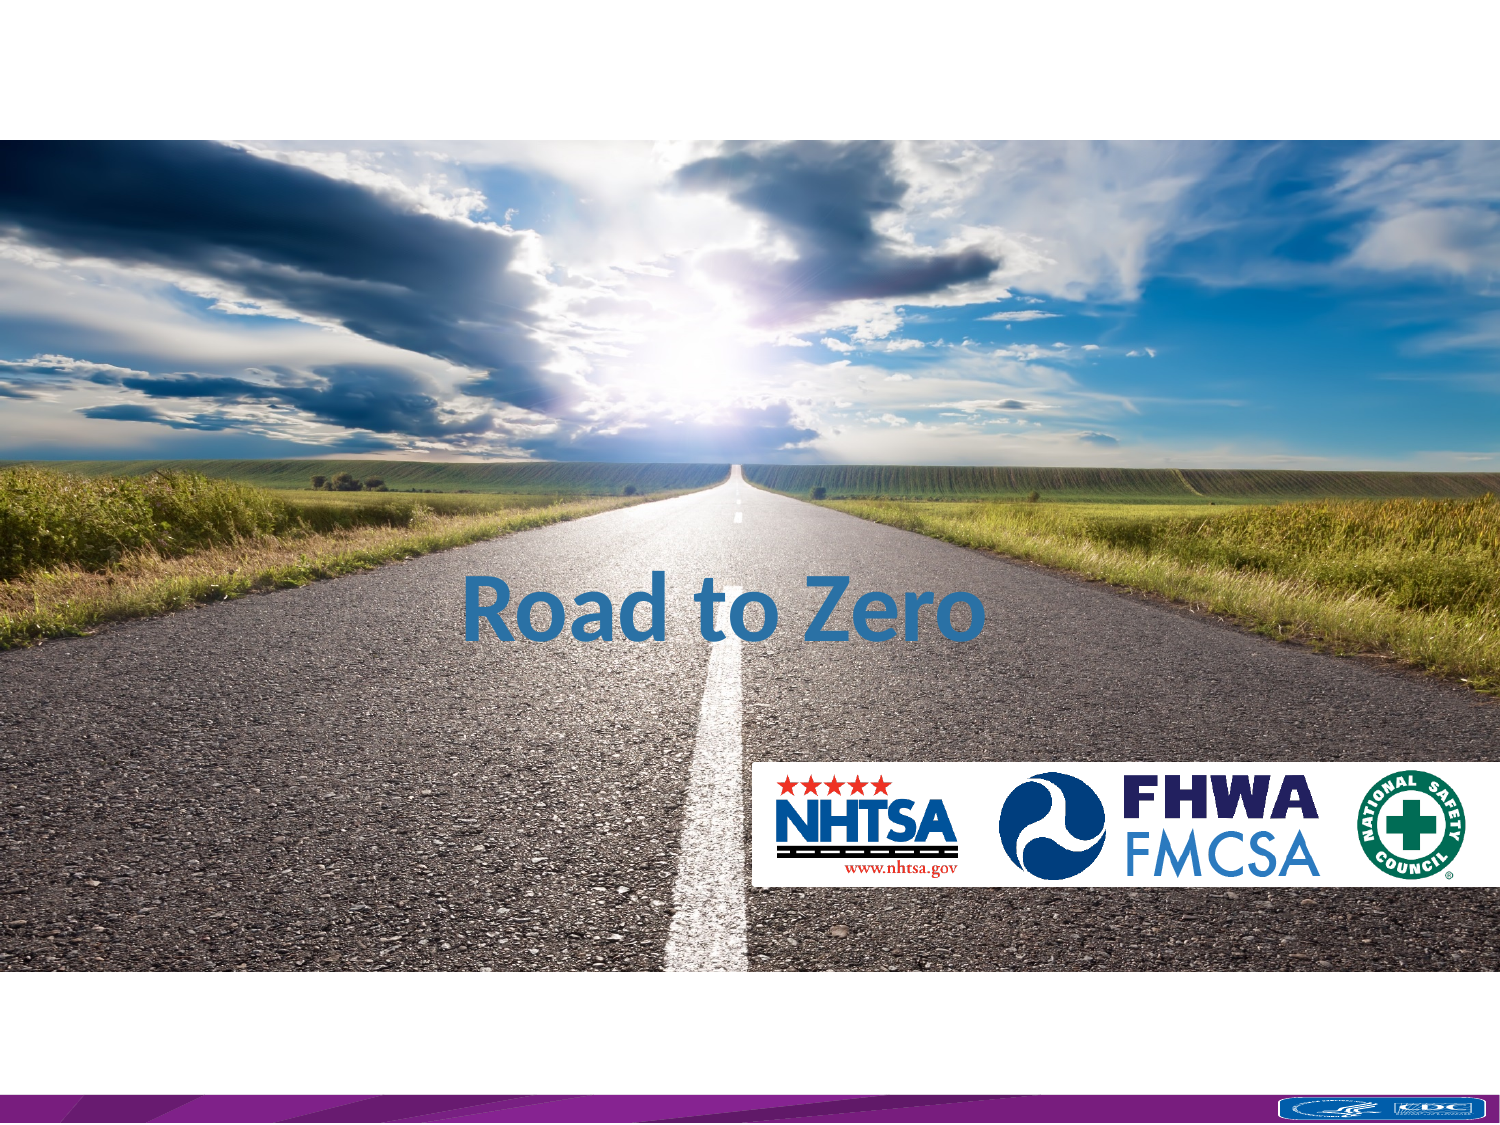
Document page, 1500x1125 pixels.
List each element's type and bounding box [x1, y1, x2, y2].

picture [0, 140, 1500, 972]
